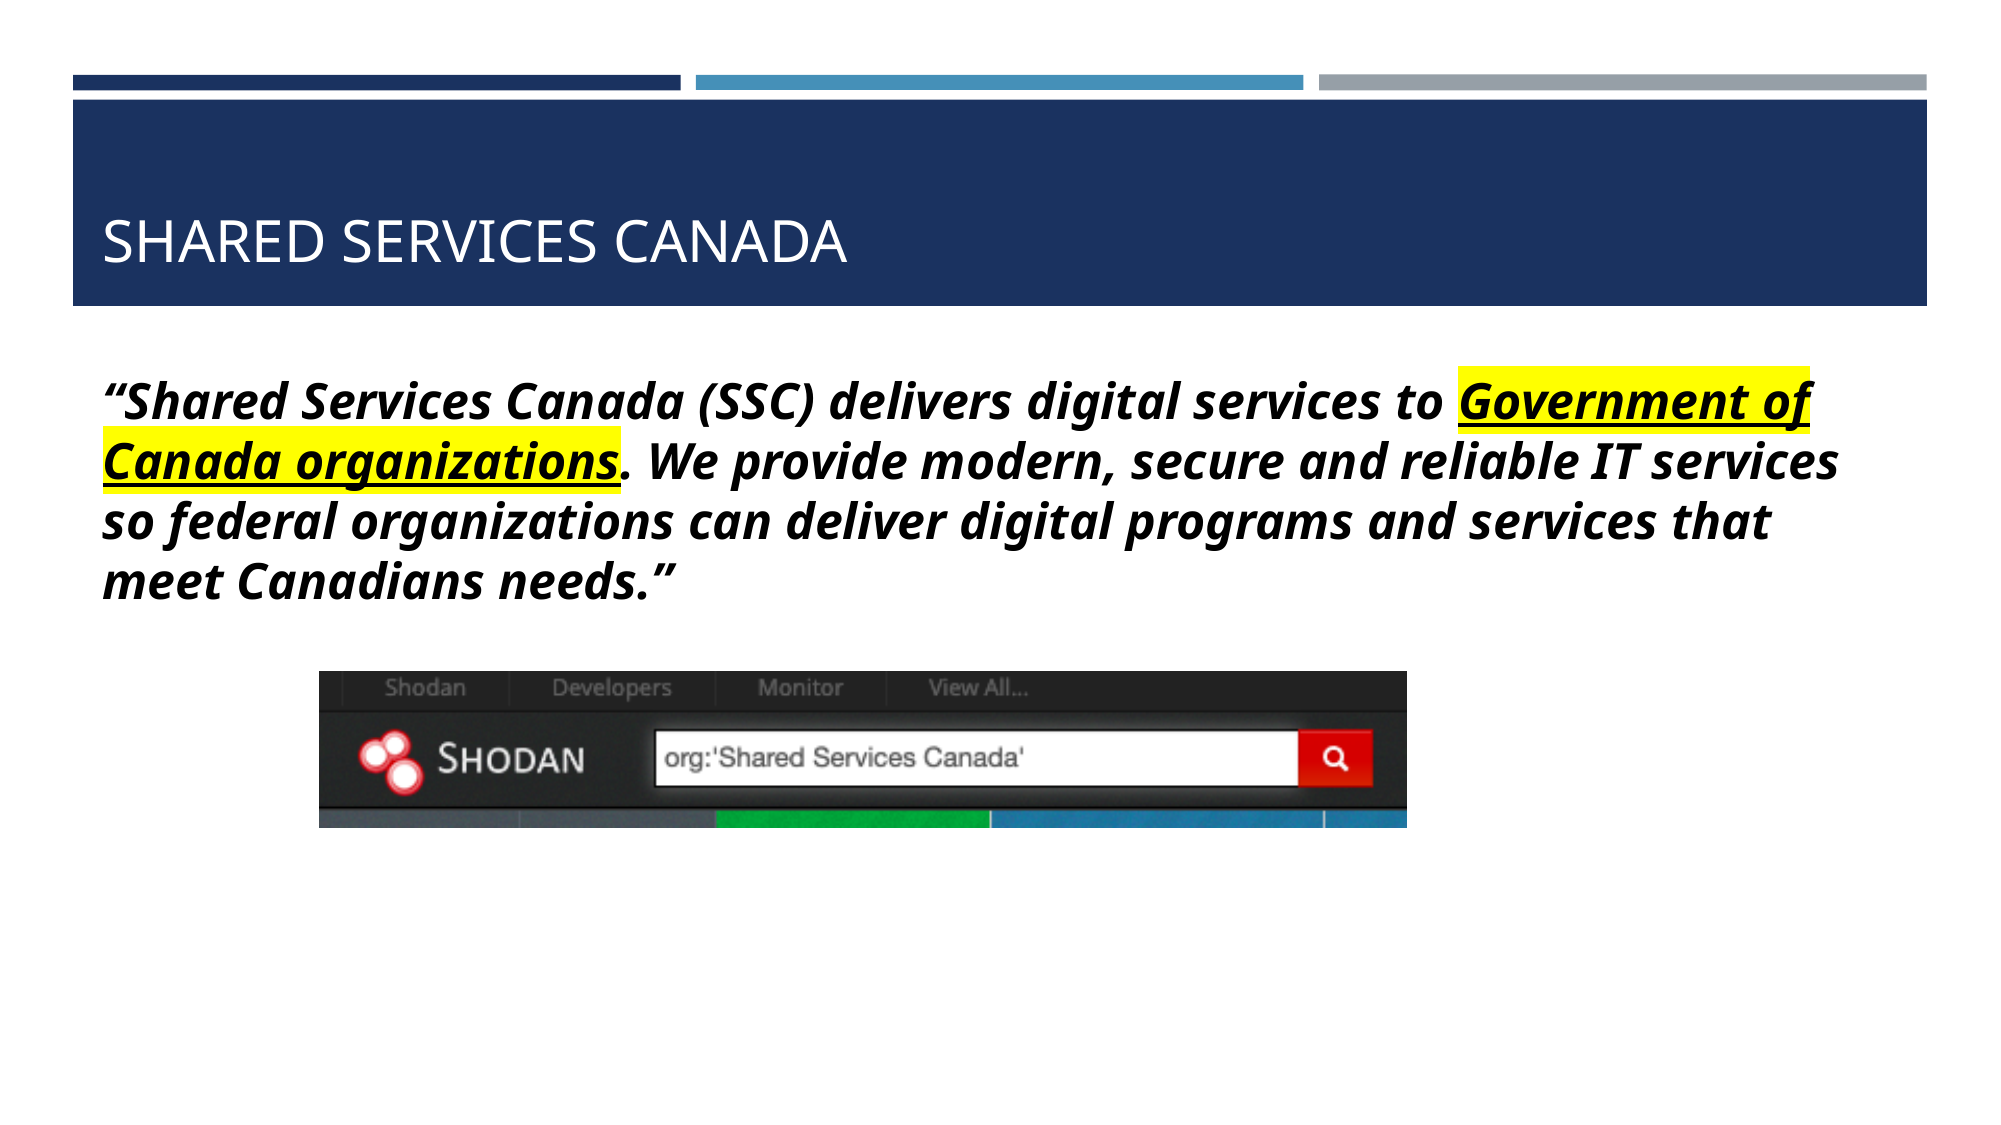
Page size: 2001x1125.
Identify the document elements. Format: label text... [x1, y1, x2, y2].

picture [319, 671, 1408, 828]
title Shared Services Canada [94, 119, 1906, 283]
text_box “Shared Services Canada (SSC) delivers digital services to Government of Canada organizations. We provide modern, secure and reliable IT services so federal organizations can deliver digital programs and services that meet Canadians needs.” [95, 362, 1905, 618]
